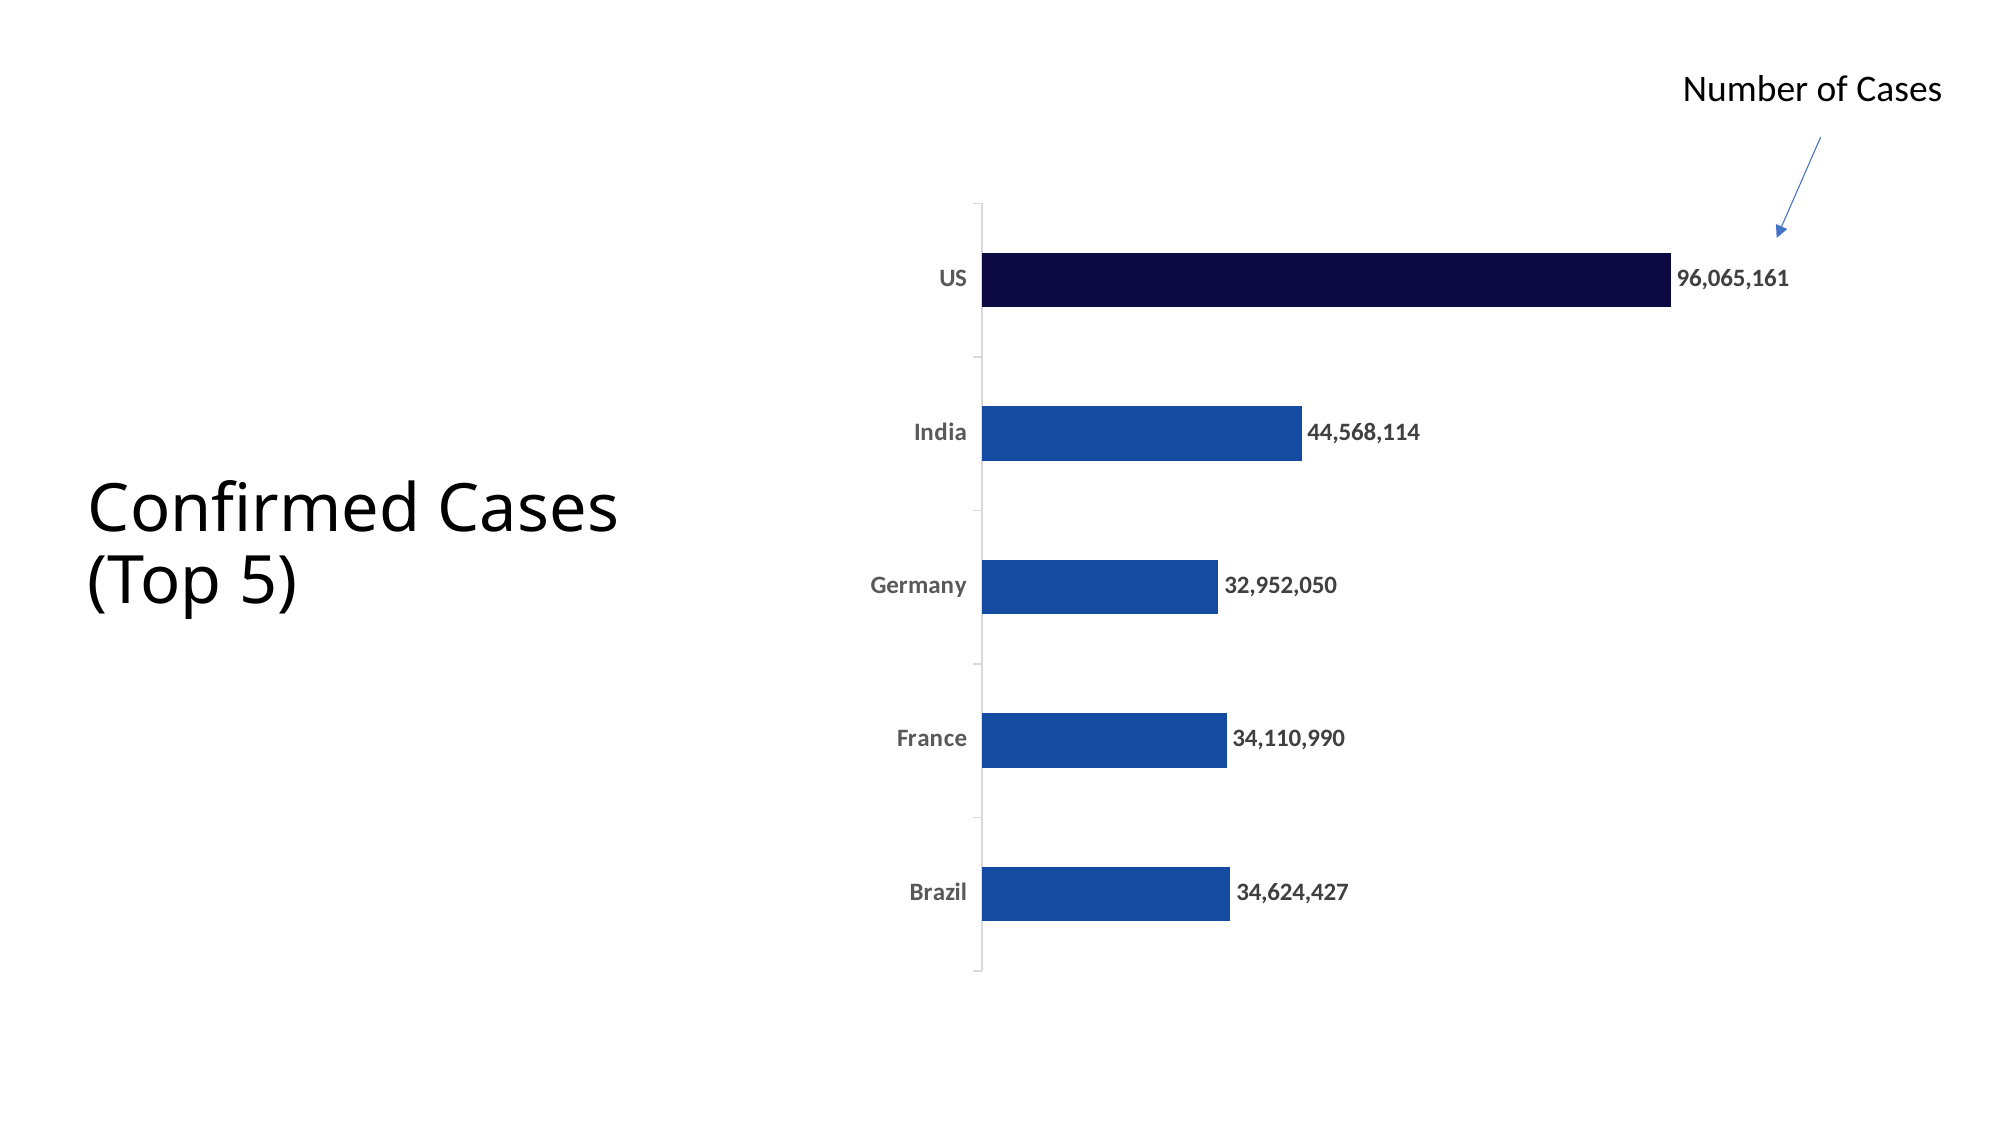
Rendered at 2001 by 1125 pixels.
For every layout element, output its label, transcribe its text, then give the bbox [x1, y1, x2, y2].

chart [850, 187, 1863, 987]
text_box Number of Cases [1668, 56, 1974, 117]
title Confirmed Cases (Top 5) [72, 499, 766, 626]
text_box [1776, 136, 1821, 238]
